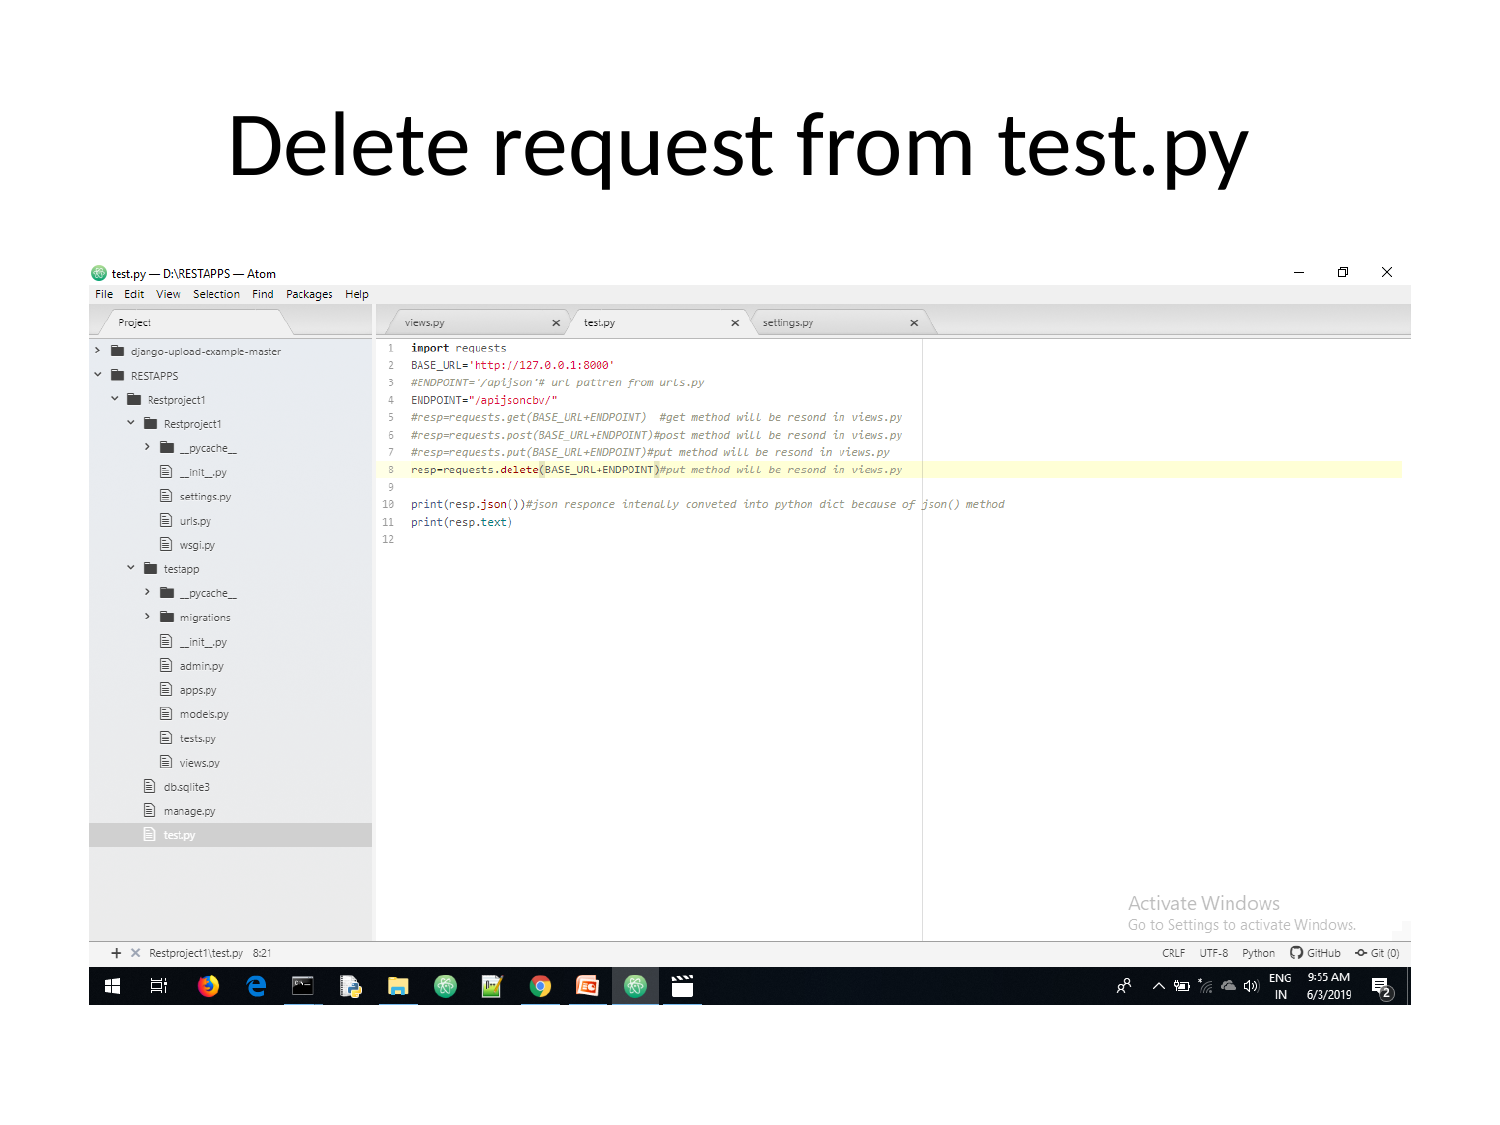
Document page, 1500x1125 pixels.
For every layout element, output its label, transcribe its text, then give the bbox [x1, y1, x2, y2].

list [89, 262, 1411, 1006]
title Delete request from test.py [75, 45, 1425, 233]
